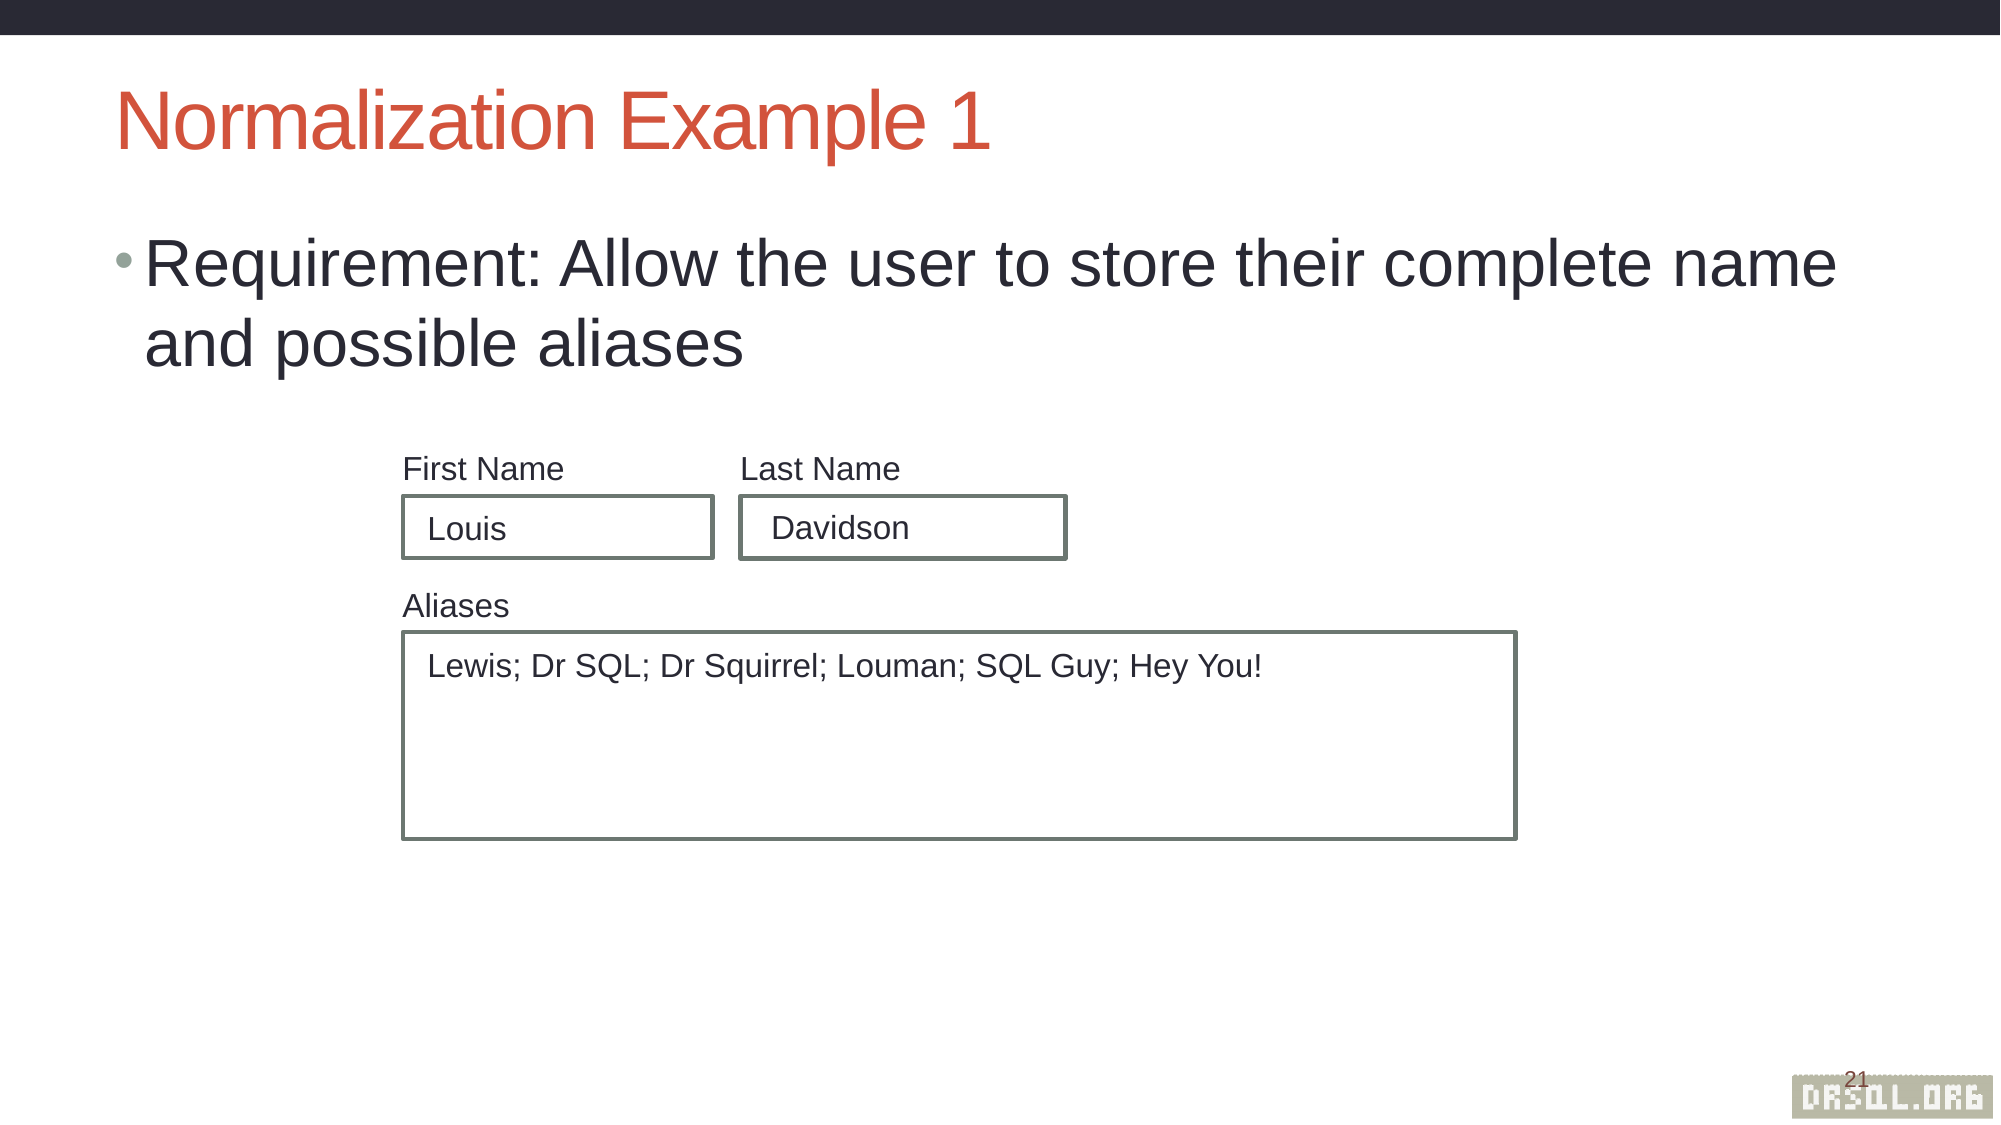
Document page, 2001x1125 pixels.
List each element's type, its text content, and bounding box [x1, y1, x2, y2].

title Normalization Example 1 [99, 45, 1884, 188]
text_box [387, 439, 1516, 840]
list Requirement: Allow the user to store their complete name and possible aliases [99, 212, 1900, 1050]
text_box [412, 498, 1413, 693]
